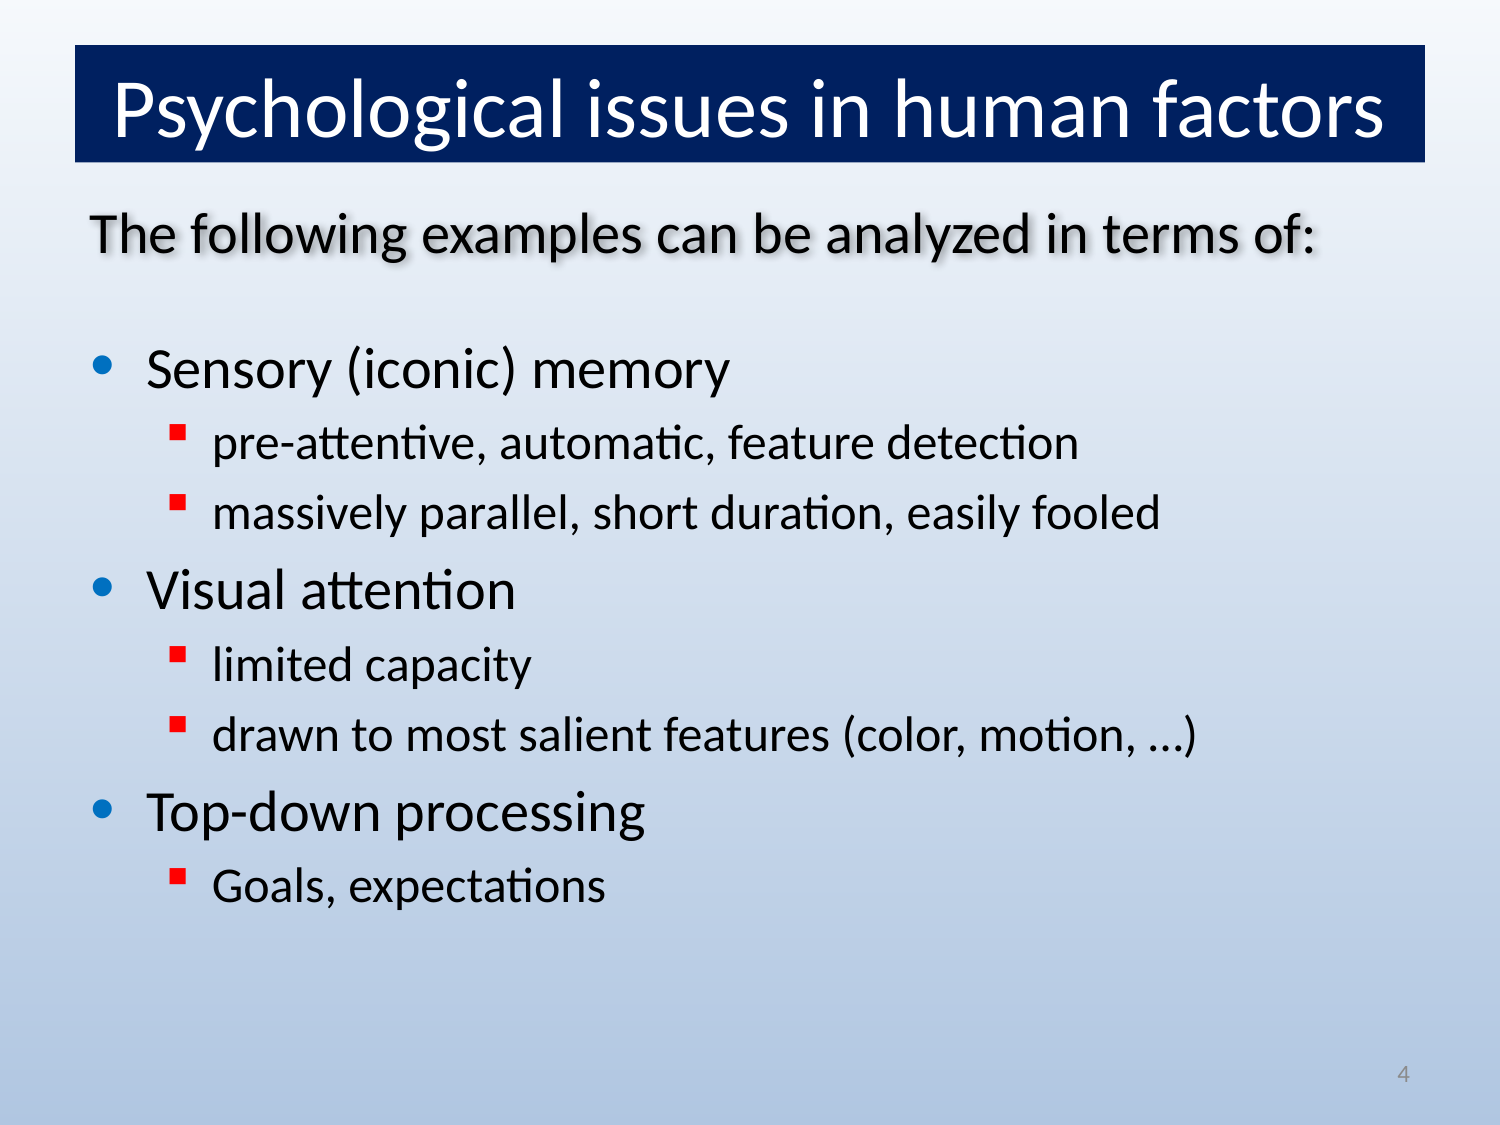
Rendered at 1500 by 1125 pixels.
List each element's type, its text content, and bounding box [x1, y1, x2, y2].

title Psychological issues in human factors [75, 45, 1425, 163]
list Sensory (iconic) memory pre-attentive, automatic, feature detection massively parallel, short duration, easily fooled Visual attention limited capacity drawn to most salient features (color, motion, …) Top-down processing Goals, expectations [75, 322, 1425, 998]
slide_number 4 [1074, 1042, 1425, 1103]
text_box The following examples can be analyzed in terms of: [74, 187, 1425, 273]
